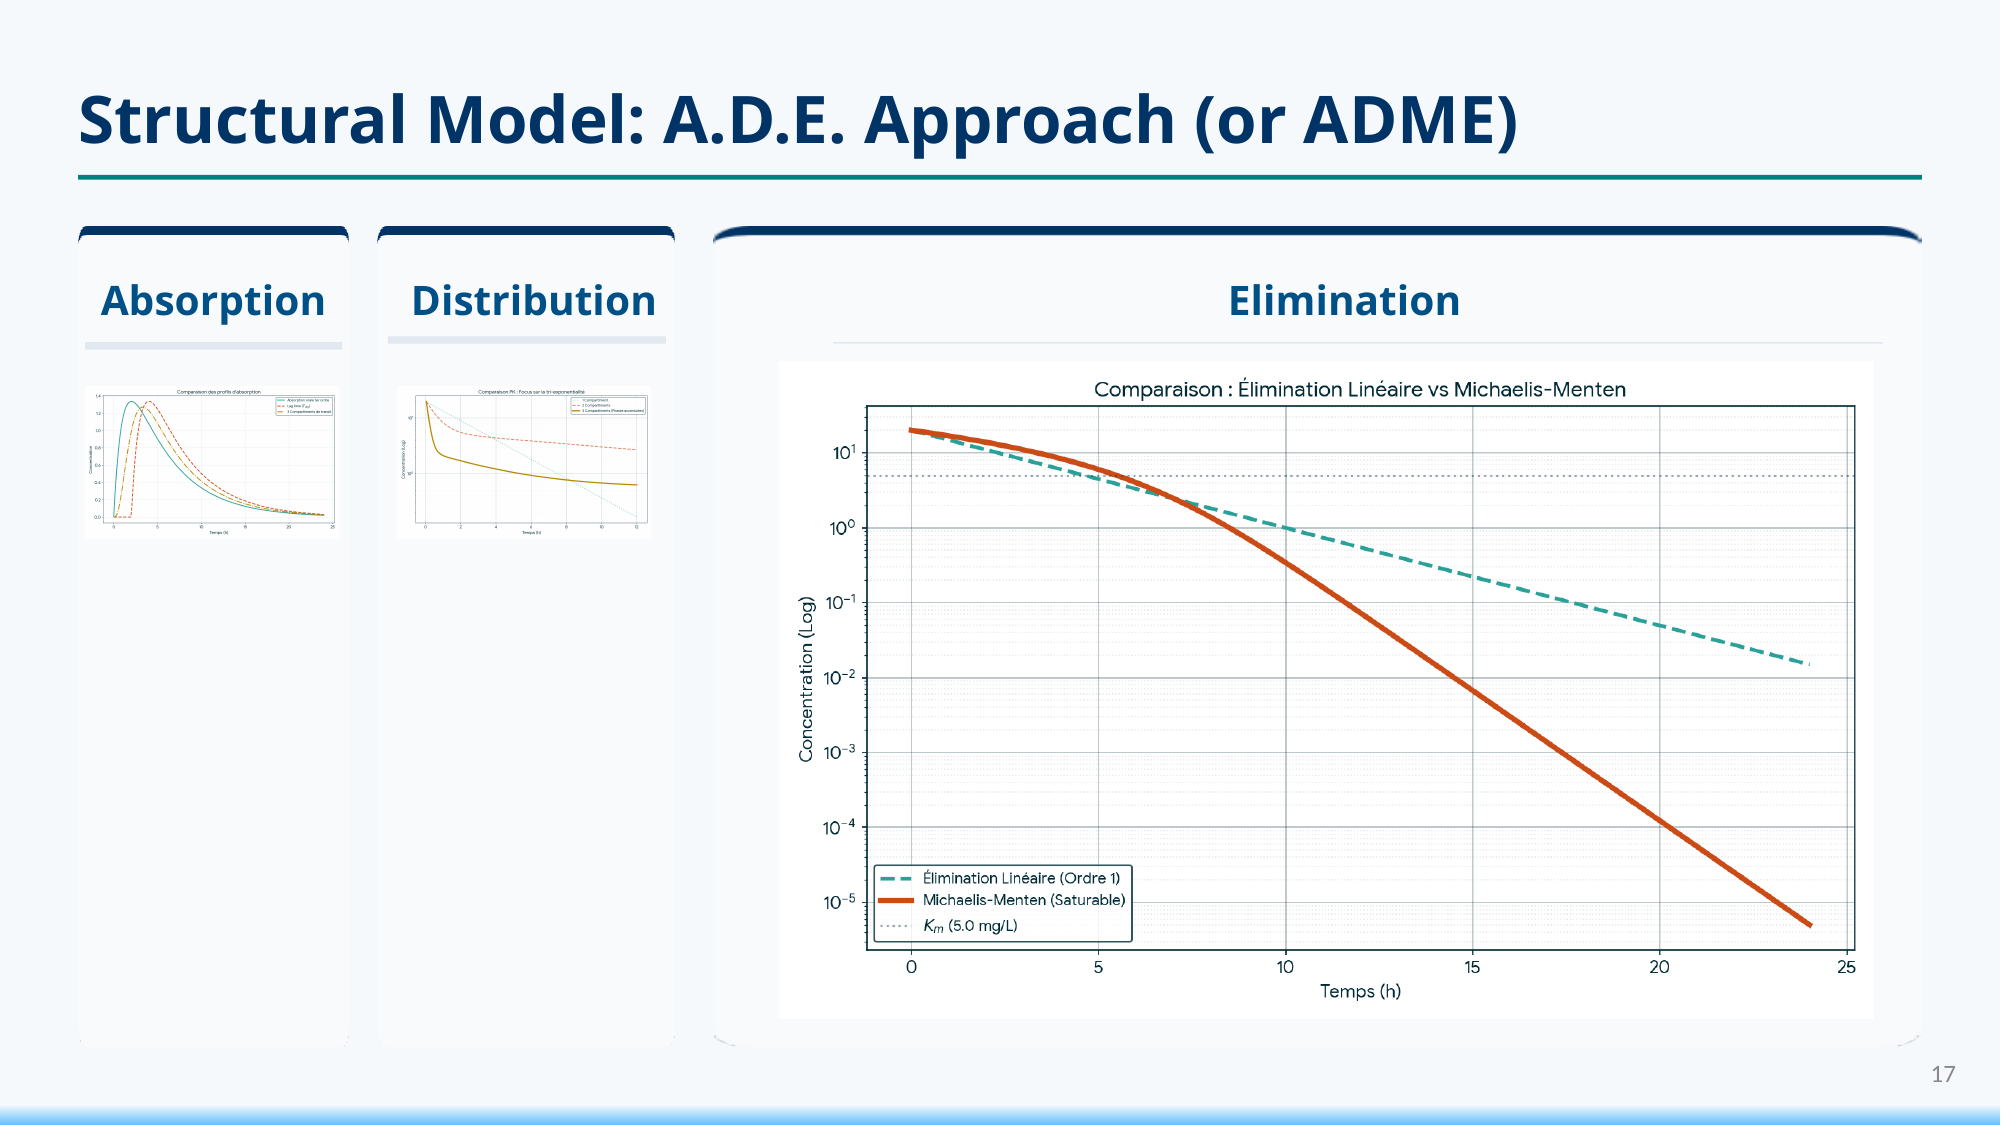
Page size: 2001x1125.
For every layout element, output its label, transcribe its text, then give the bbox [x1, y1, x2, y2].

picture [713, 226, 1923, 1048]
picture [377, 226, 675, 1048]
slide_number 17 [1621, 1042, 1972, 1103]
text_box [78, 174, 1922, 180]
text_box Structural Model: A.D.E. Approach (or ADME) [78, 78, 2000, 157]
picture [77, 226, 349, 1048]
